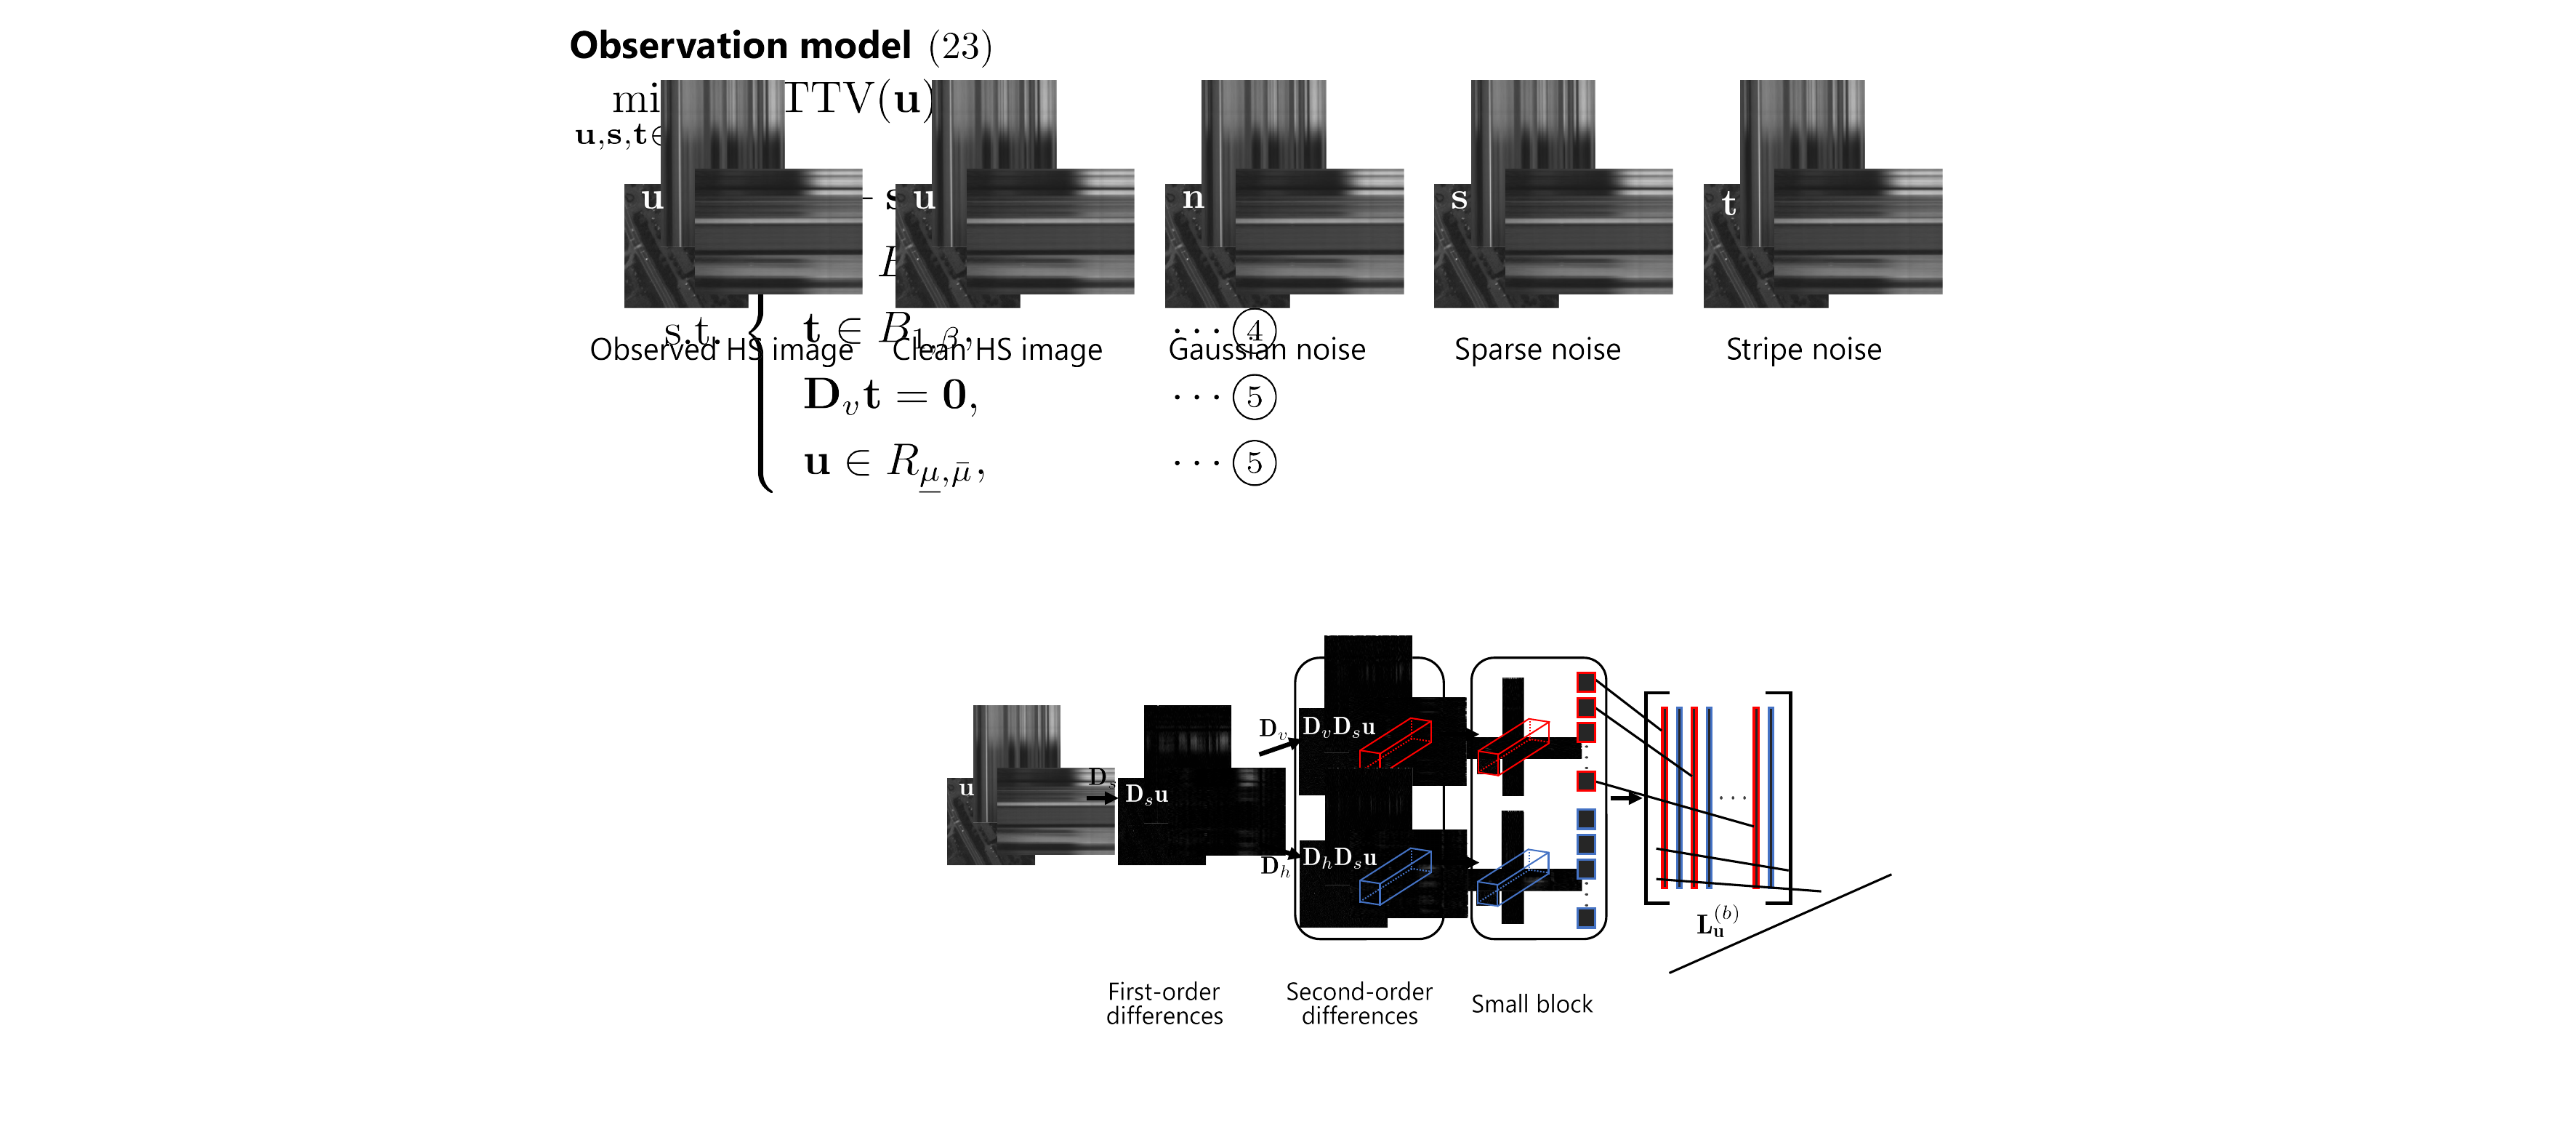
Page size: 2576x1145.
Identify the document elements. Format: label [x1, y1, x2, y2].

text_box [1299, 635, 1467, 796]
text_box [1294, 877, 1441, 940]
text_box [1704, 80, 1943, 366]
text_box [1287, 981, 1433, 1024]
text_box [1645, 691, 1791, 906]
text_box [1086, 768, 1119, 798]
text_box [1294, 755, 1300, 843]
text_box [1259, 719, 1303, 755]
text_box [1438, 734, 1480, 863]
text_box [1656, 848, 1789, 871]
text_box [591, 80, 864, 367]
text_box [1294, 668, 1299, 719]
text_box [1434, 80, 1673, 366]
picture [1472, 994, 1593, 1013]
text_box [947, 705, 1115, 866]
text_box [1606, 707, 1692, 776]
text_box [1669, 874, 1892, 973]
text_box [1107, 981, 1223, 1024]
text_box [1259, 843, 1300, 877]
text_box [1606, 781, 1754, 827]
picture [571, 29, 991, 68]
text_box [1464, 657, 1606, 939]
text_box [1165, 80, 1404, 360]
text_box [1300, 768, 1468, 928]
text_box [1118, 705, 1286, 867]
text_box [1656, 879, 1669, 892]
text_box [893, 80, 1135, 367]
text_box [1606, 679, 1662, 707]
picture [576, 79, 1277, 493]
